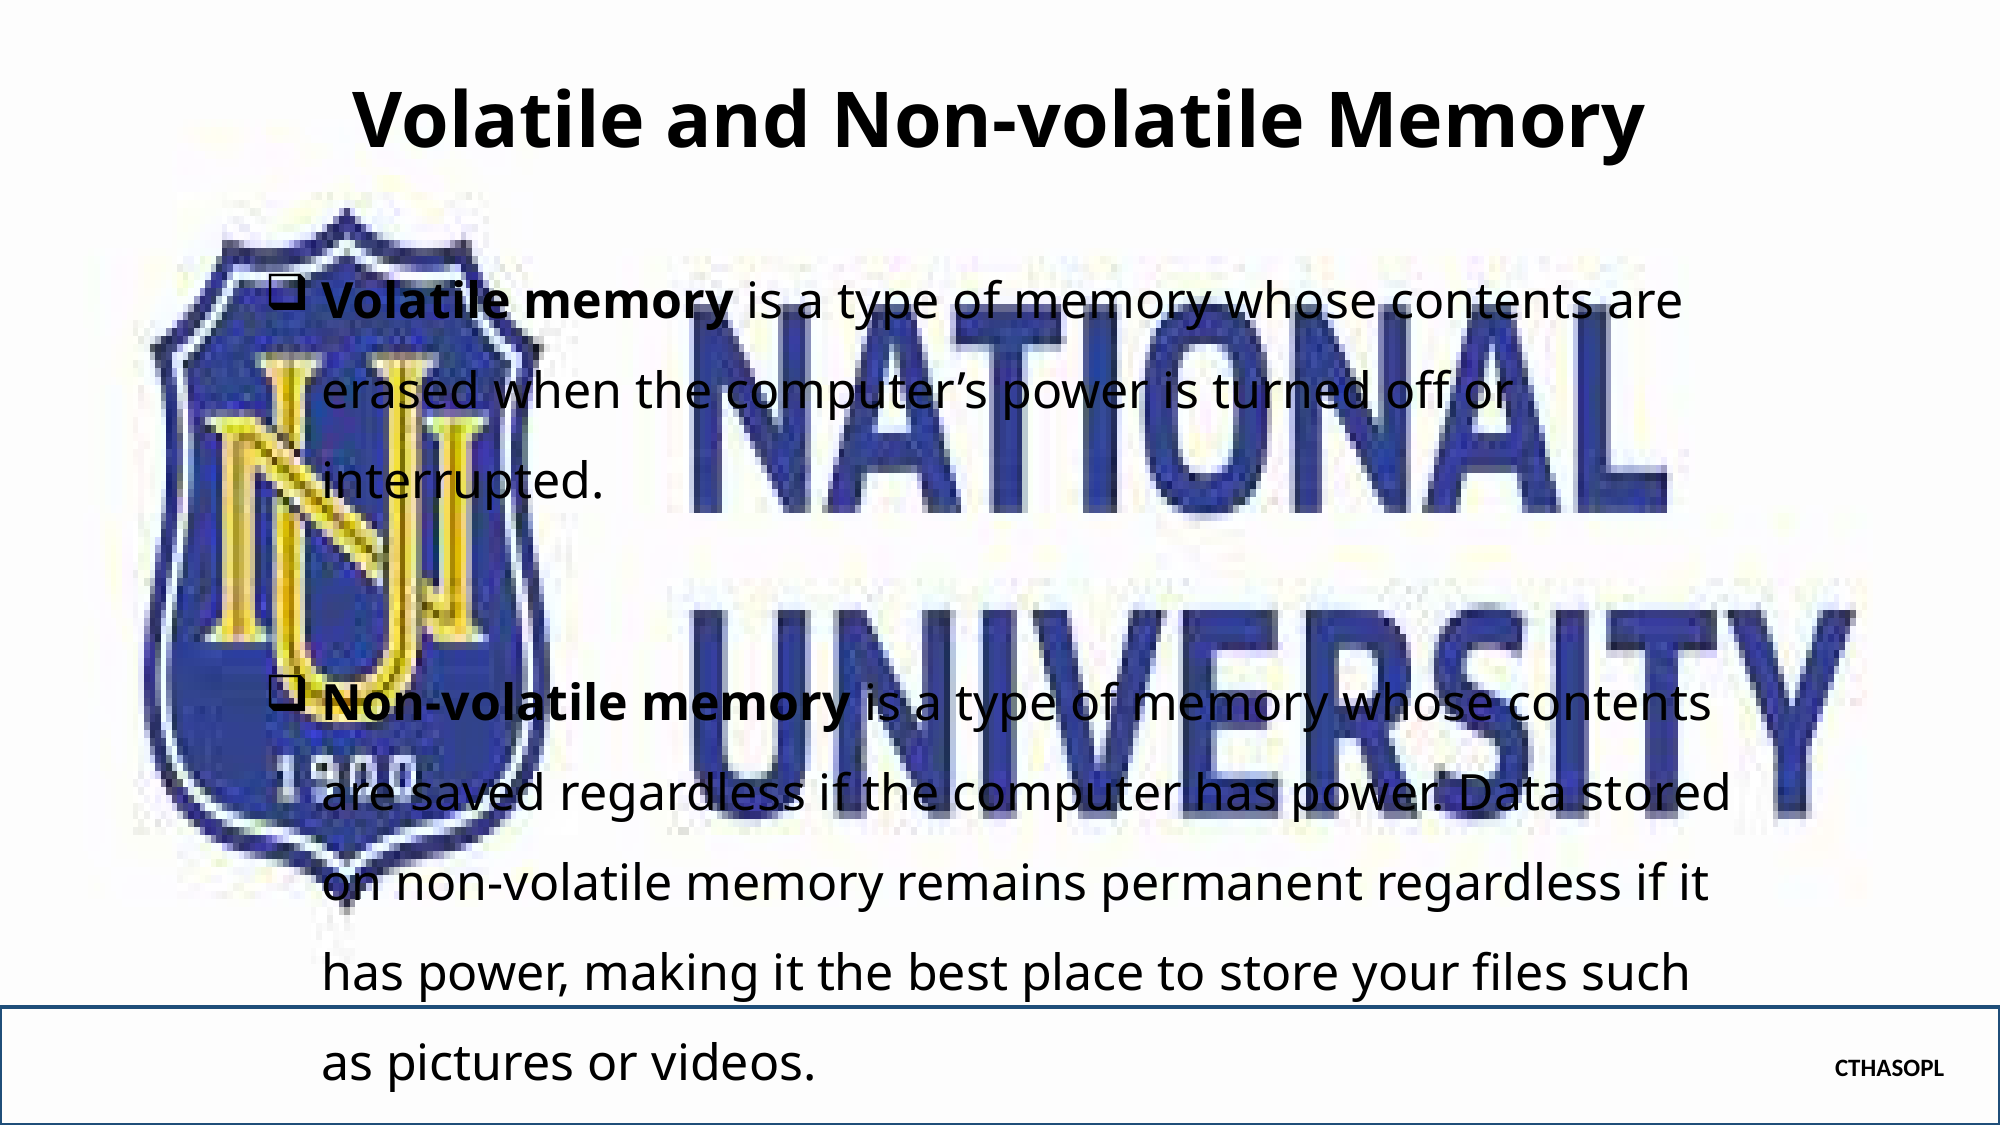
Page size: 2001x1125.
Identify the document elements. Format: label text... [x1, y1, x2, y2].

title Volatile and Non-volatile Memory [249, 31, 1750, 172]
picture [0, 0, 2000, 1007]
subtitle Volatile memory is a type of memory whose contents are erased when the computer’s power is turned off or interrupted. Non-volatile memory is a type of memory whose contents are saved regardless if the computer has power. Data stored on non-volatile memory remains permanent regardless if it has power, making it the best place to store your files such as pictures or videos. [249, 230, 1750, 838]
footer CTHASOPL [0, 1007, 2000, 1125]
